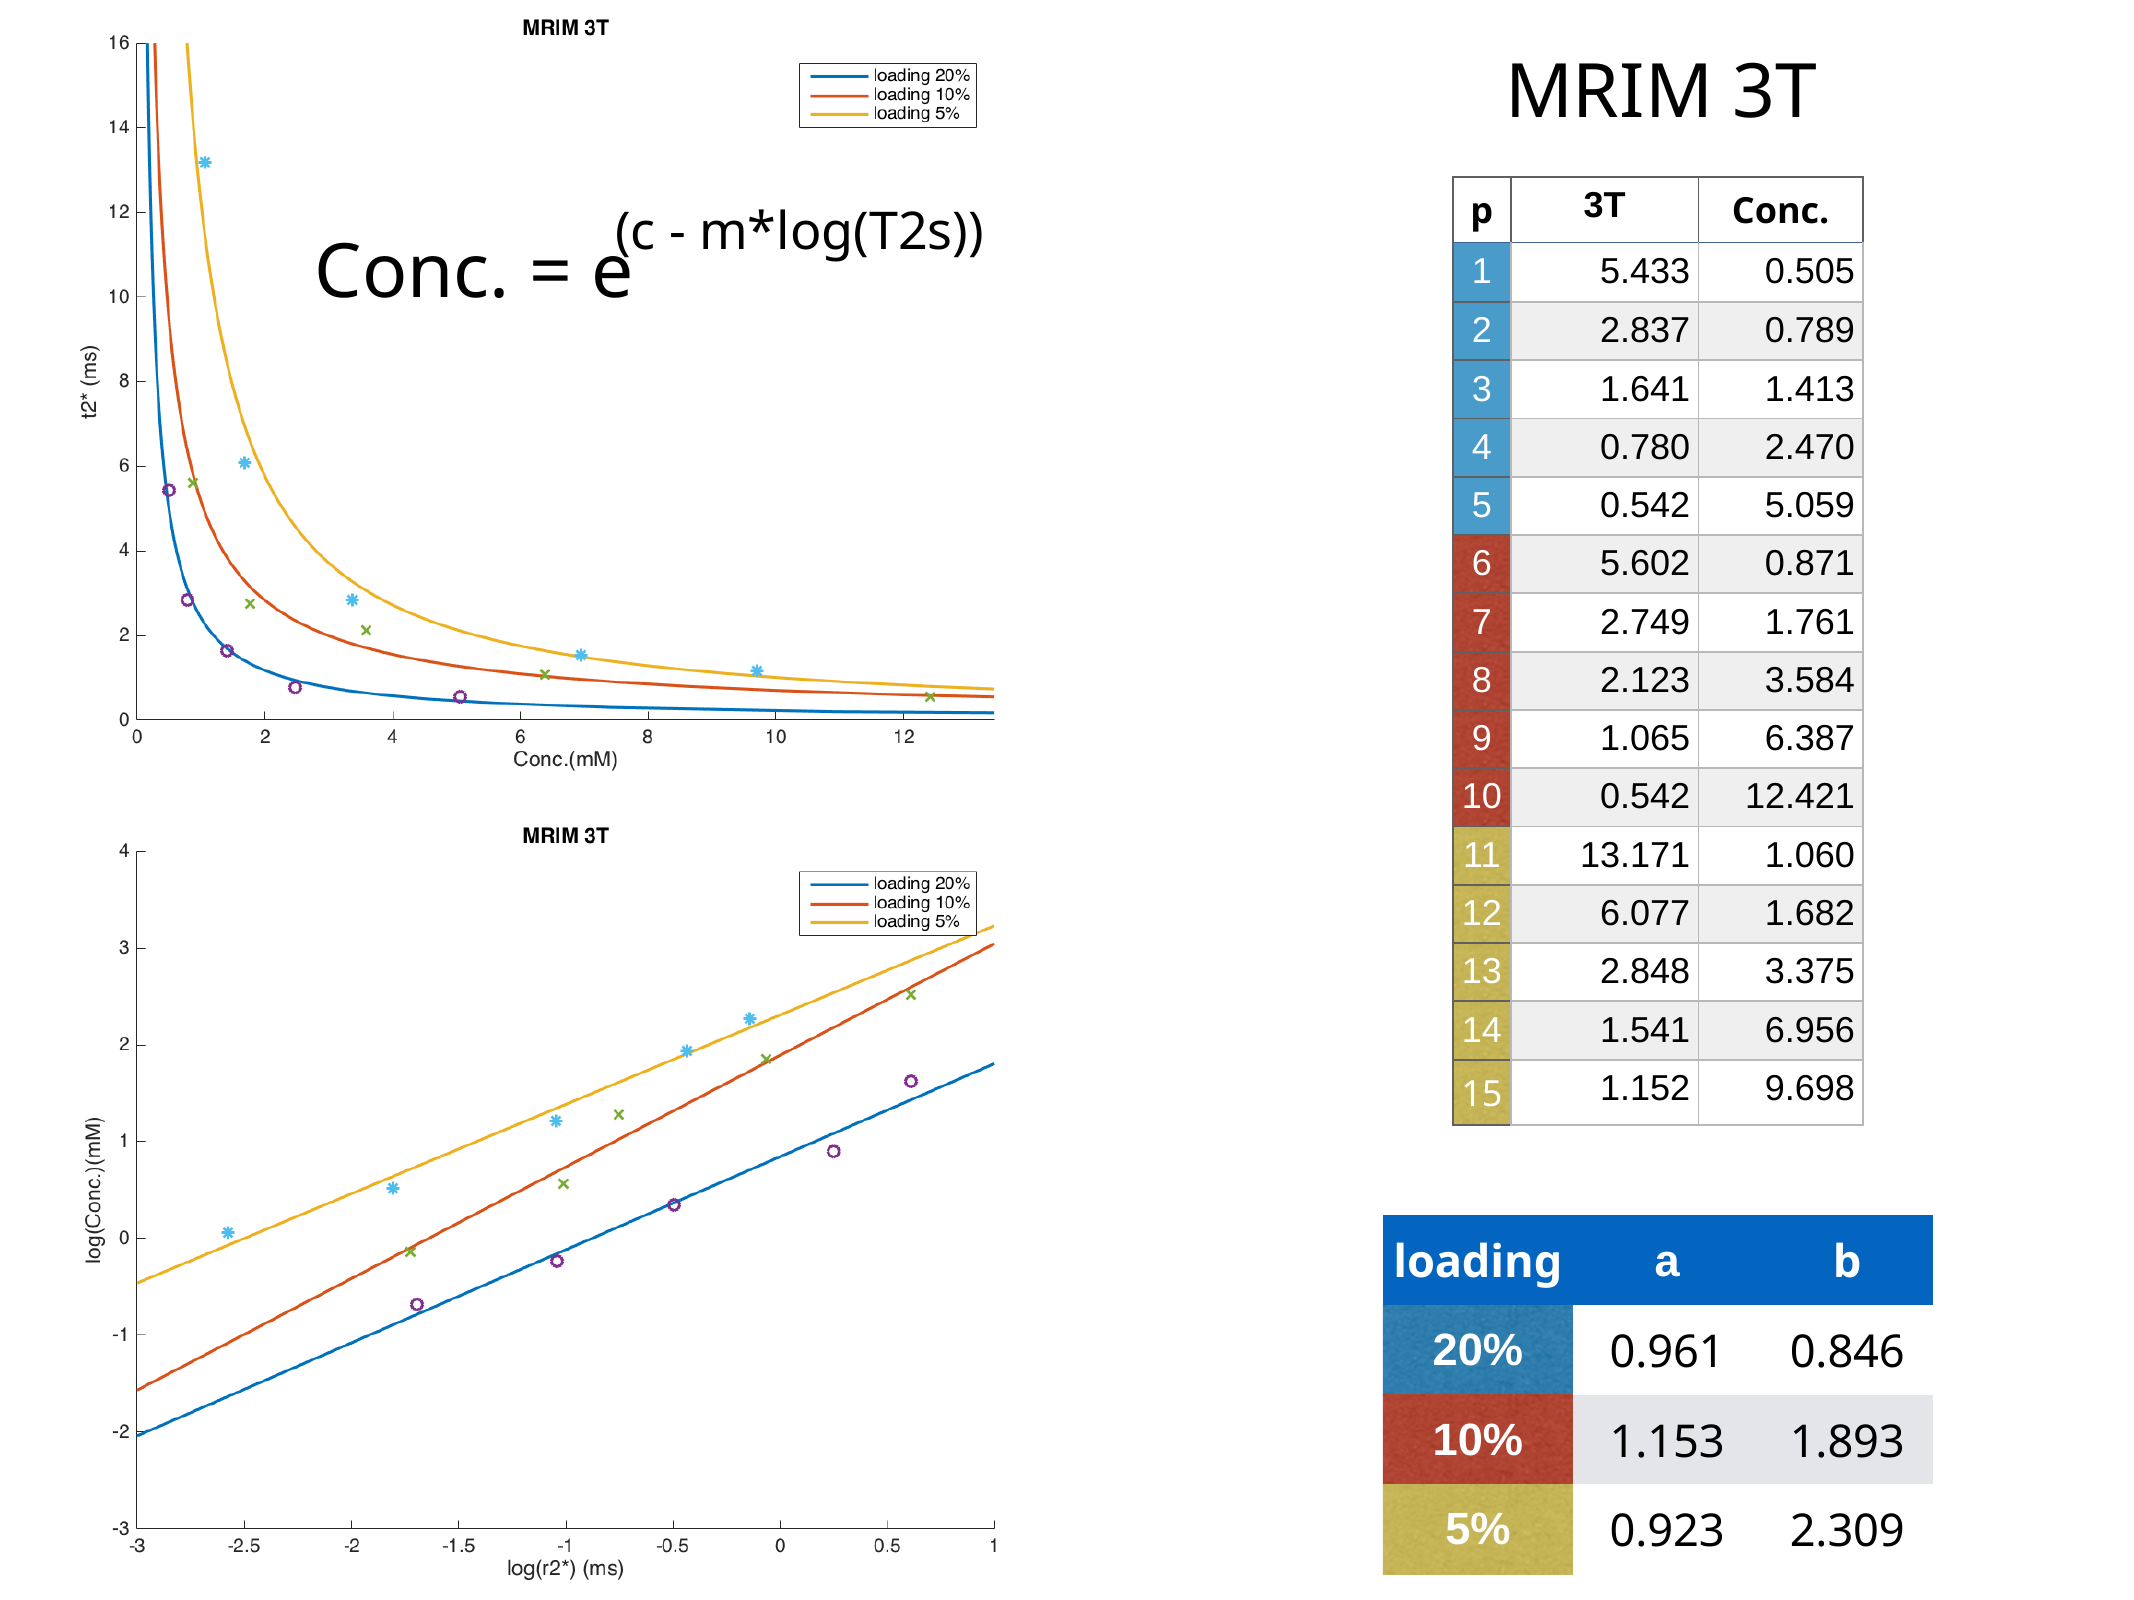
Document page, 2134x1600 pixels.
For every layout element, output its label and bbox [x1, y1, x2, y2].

table_header [1699, 178, 1862, 242]
table_cell [1454, 536, 1510, 592]
table_cell [1512, 419, 1698, 476]
table_cell [1699, 769, 1862, 826]
table_cell [1699, 536, 1862, 592]
table_cell [1454, 1002, 1510, 1059]
table_cell [1454, 769, 1510, 826]
table_header [1454, 178, 1510, 242]
table_cell [1512, 653, 1698, 709]
table_cell [1512, 1002, 1698, 1059]
table_cell [1512, 711, 1698, 767]
table_cell [1383, 1305, 1933, 1574]
table_cell [1512, 361, 1698, 418]
table_cell [1512, 886, 1698, 942]
table_cell [1512, 478, 1698, 534]
table_cell [1699, 1061, 1862, 1124]
table_header [1512, 178, 1698, 242]
table_cell [1699, 1002, 1862, 1059]
table_cell [1454, 653, 1510, 709]
table_cell [1512, 536, 1698, 592]
picture [0, 0, 1099, 1600]
table_cell [1454, 478, 1510, 534]
table_cell [1699, 827, 1862, 884]
table_cell [1699, 944, 1862, 1000]
table_cell [1512, 944, 1698, 1000]
table_cell [1454, 243, 1510, 301]
table_cell [1699, 303, 1862, 359]
table_cell [1699, 419, 1862, 476]
table_cell [1512, 1061, 1698, 1124]
table_cell [1699, 594, 1862, 651]
table_cell [1699, 653, 1862, 709]
table_cell [1512, 243, 1698, 301]
table_cell [1512, 303, 1698, 359]
table_cell [1454, 1061, 1510, 1124]
table_cell [1454, 361, 1510, 418]
table_cell [1699, 886, 1862, 942]
text_box [1496, 34, 1826, 142]
table_cell [1454, 711, 1510, 767]
table_cell [1699, 711, 1862, 767]
table_cell [1512, 594, 1698, 651]
table_cell [1454, 594, 1510, 651]
table_cell [1454, 827, 1510, 884]
table_cell [1699, 243, 1862, 301]
table_cell [1699, 361, 1862, 418]
table_cell [1454, 303, 1510, 359]
table_cell [1512, 827, 1698, 884]
table_header [1383, 1215, 1933, 1305]
table_cell [1699, 478, 1862, 534]
table_cell [1512, 769, 1698, 826]
table_cell [1454, 944, 1510, 1000]
table_cell [1454, 886, 1510, 942]
table_cell [1454, 419, 1510, 476]
